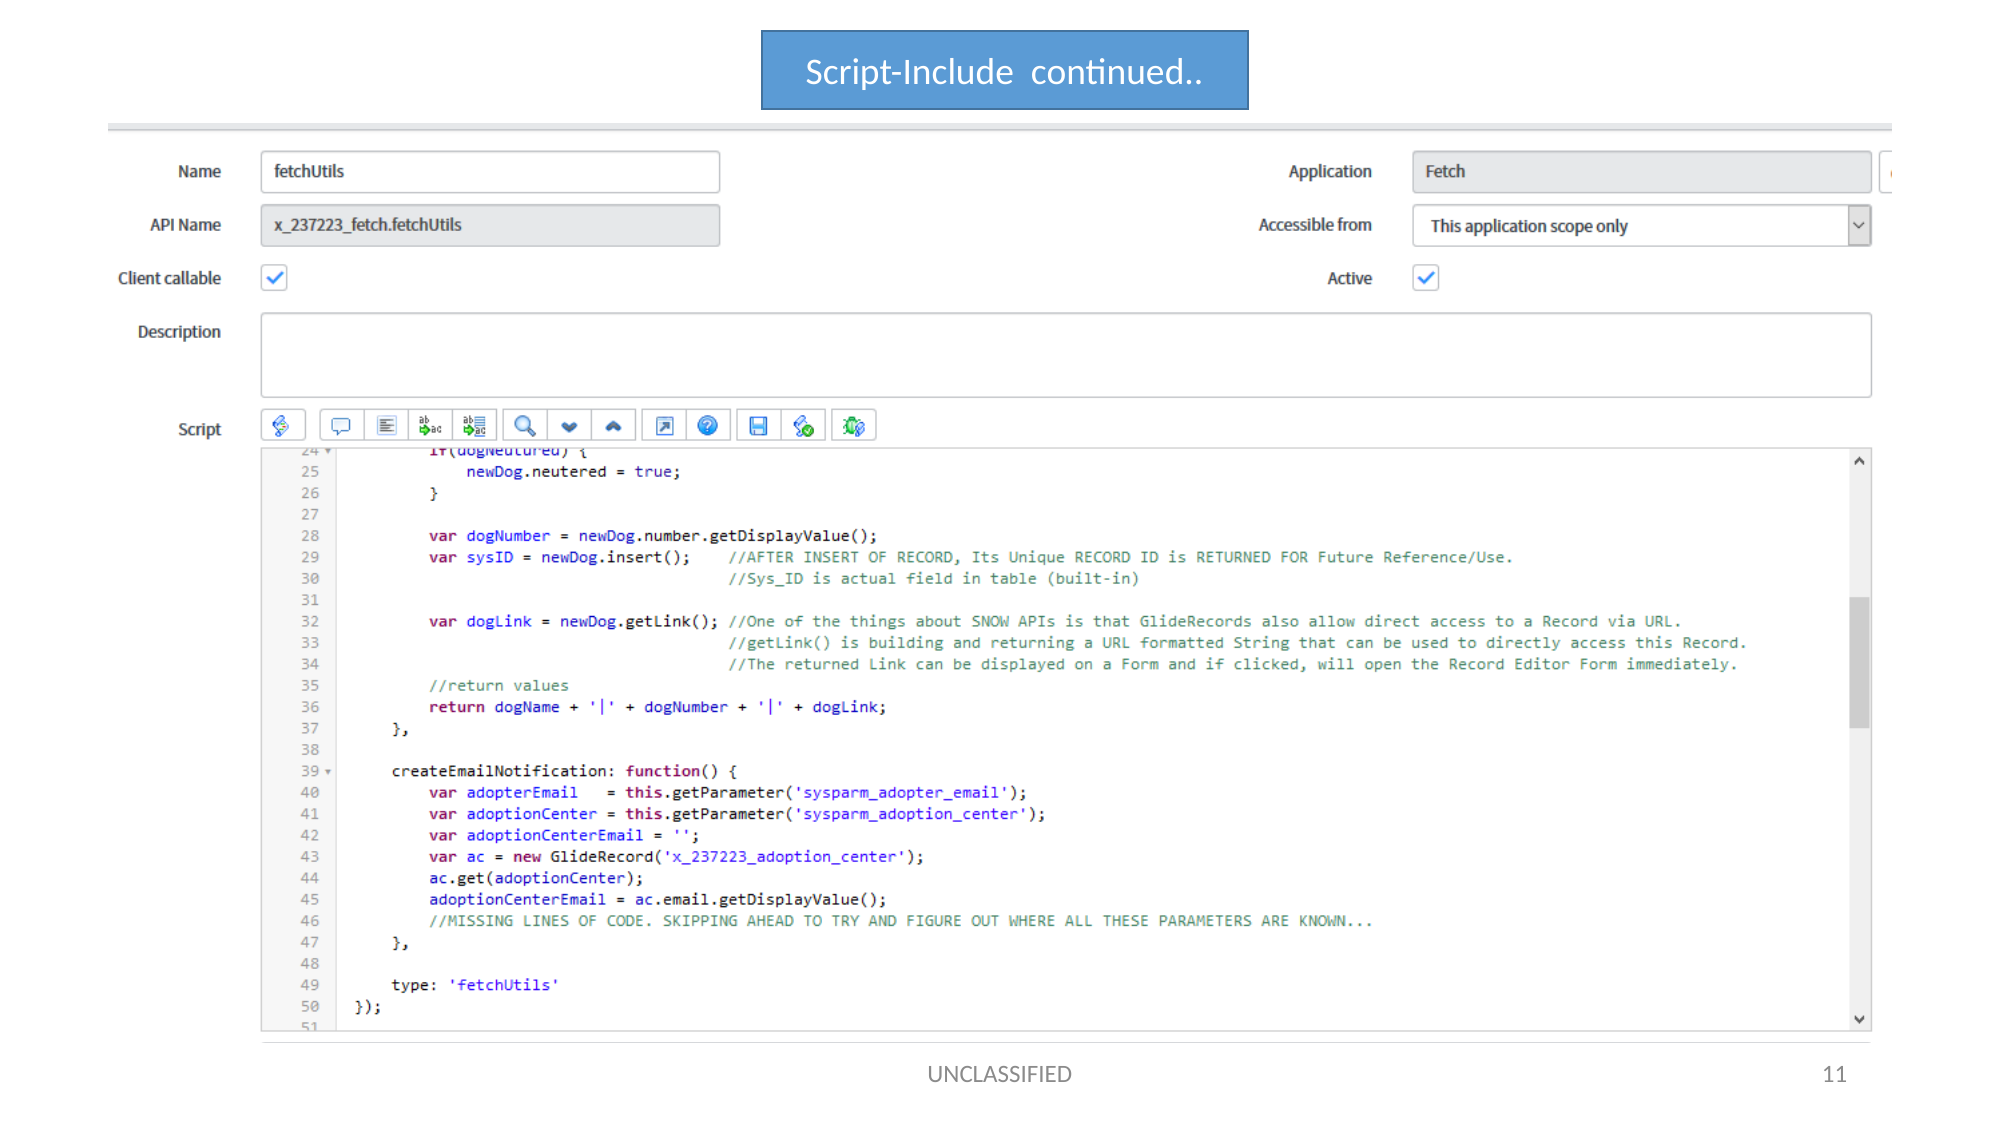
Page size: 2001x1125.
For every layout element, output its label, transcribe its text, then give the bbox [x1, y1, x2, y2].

text_box Script-Include continued.. [761, 30, 1249, 110]
slide_number 11 [1412, 1043, 1863, 1103]
footer UNCLASSIFIED [662, 1043, 1338, 1103]
picture [108, 123, 1892, 1043]
